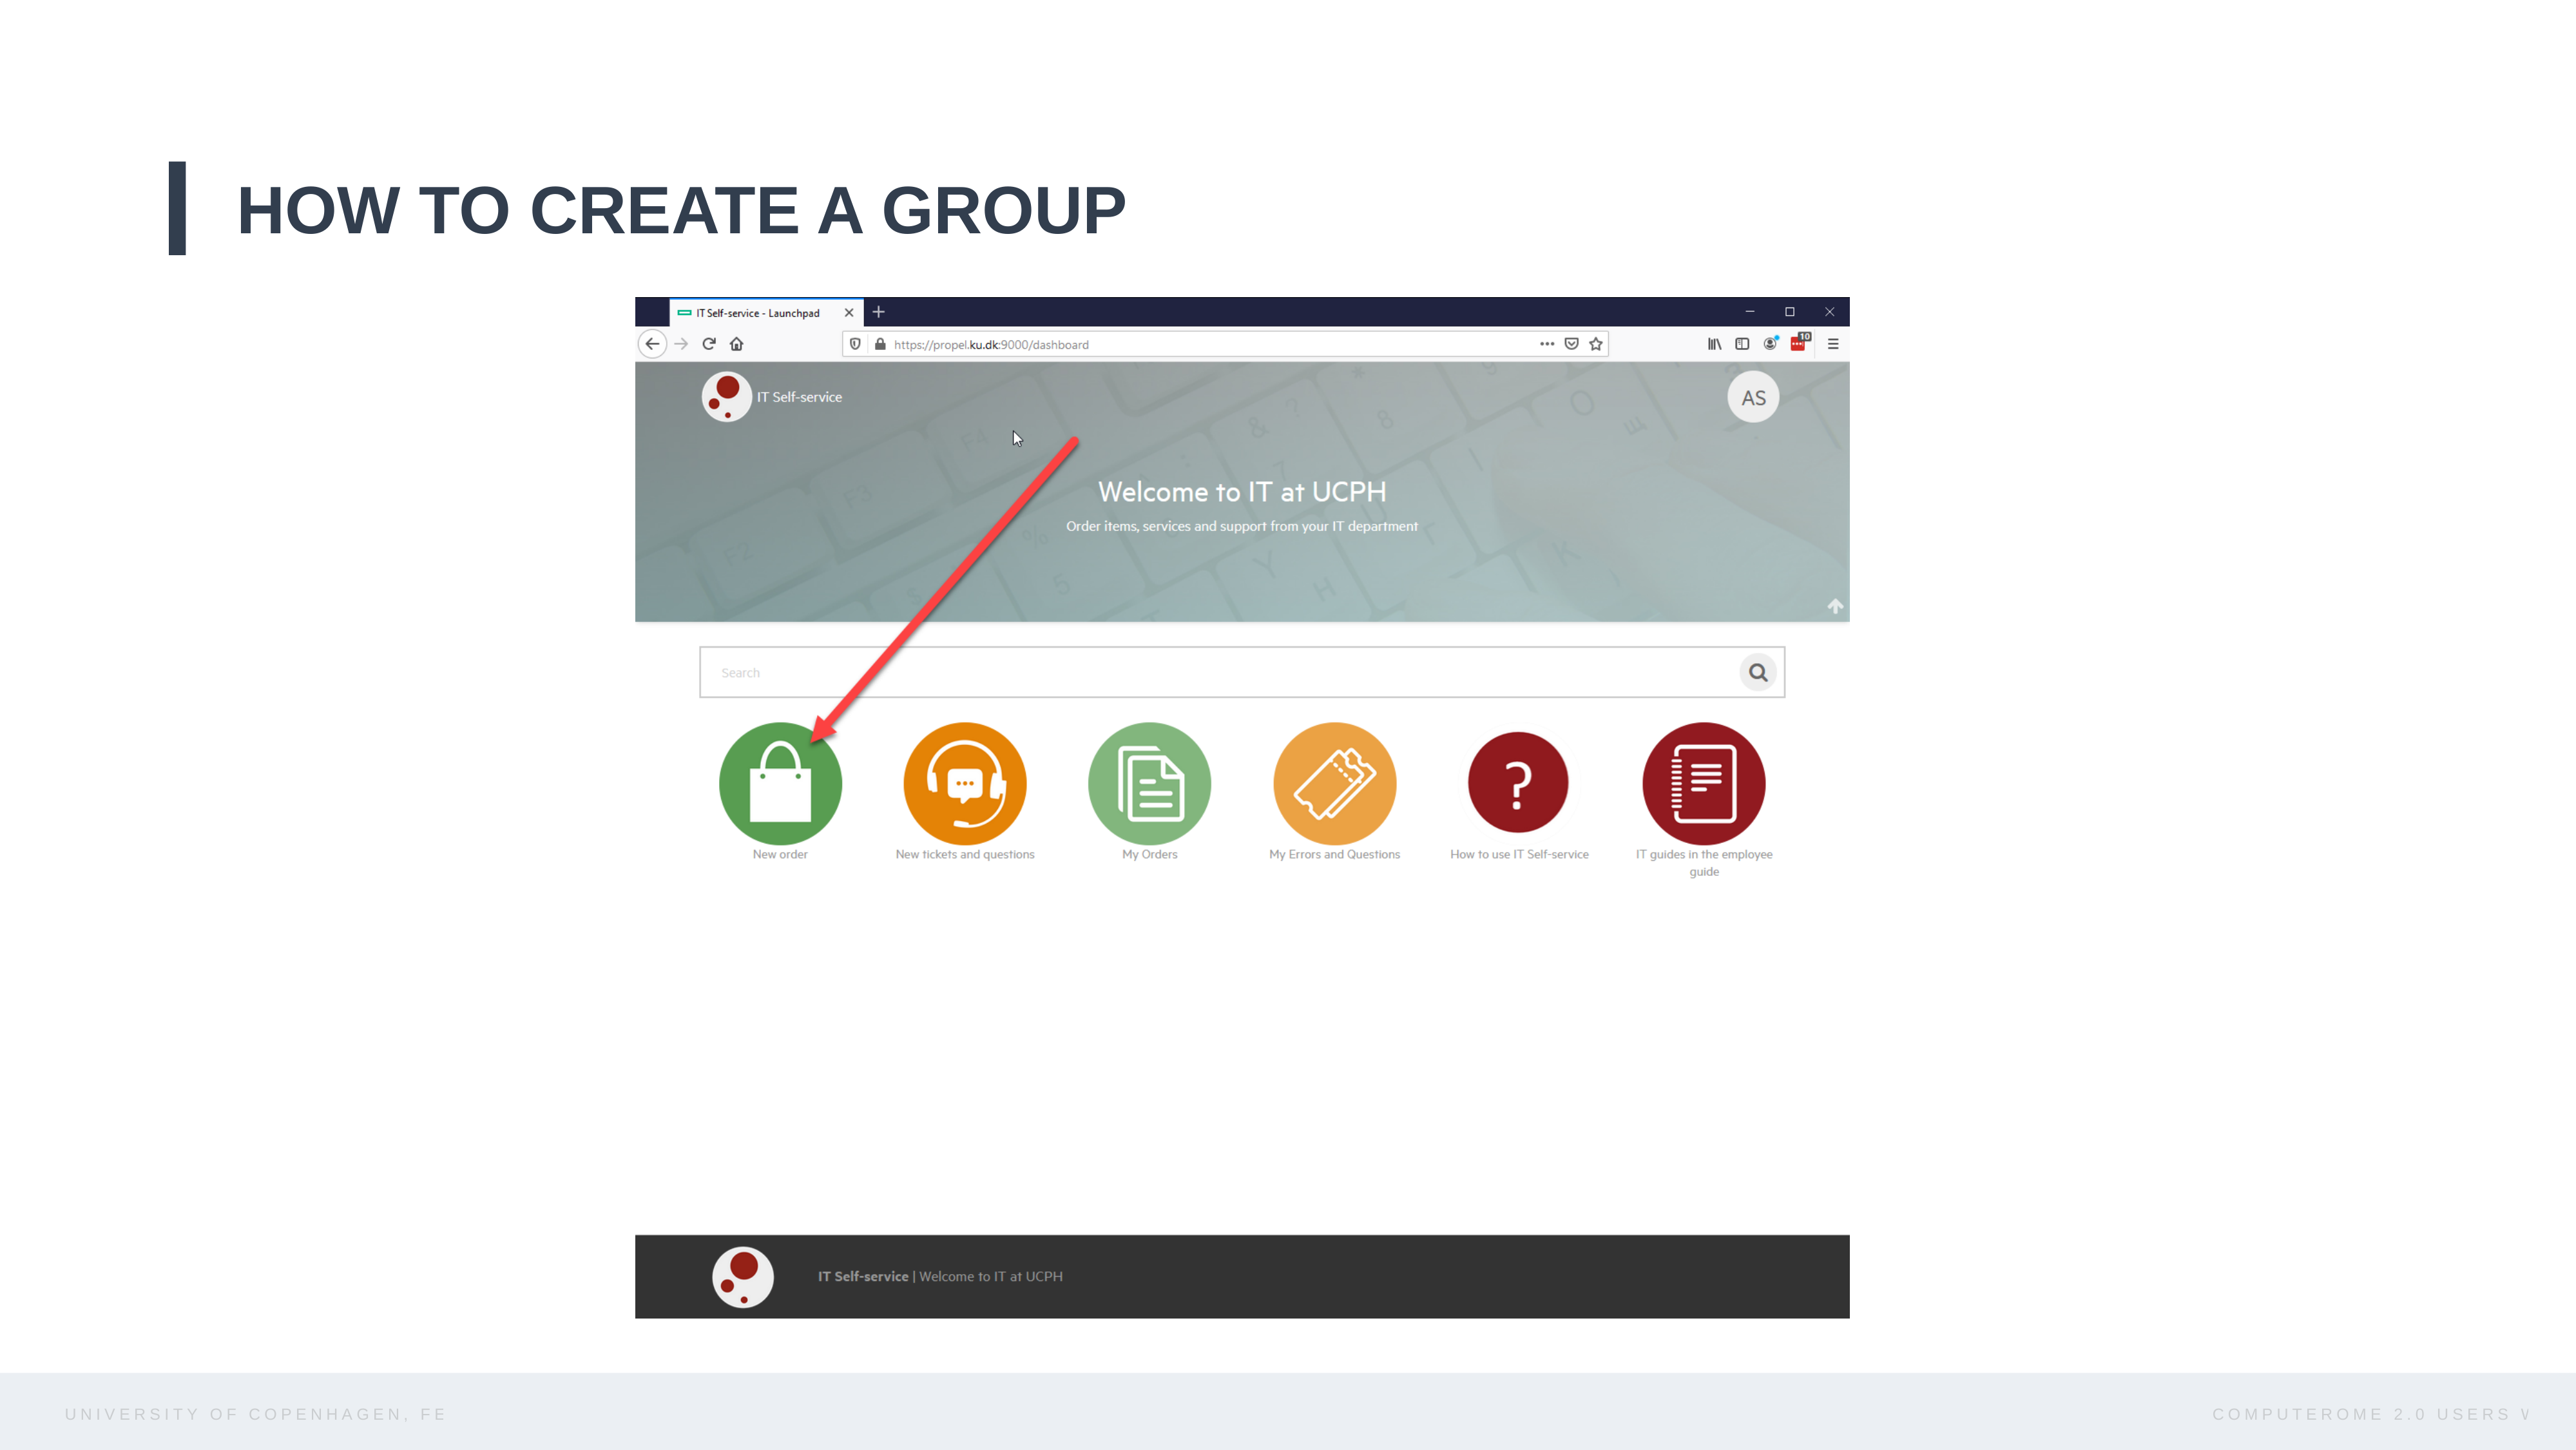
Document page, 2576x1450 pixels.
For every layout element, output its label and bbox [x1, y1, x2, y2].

text_box [168, 161, 1778, 256]
picture [635, 297, 1850, 1319]
